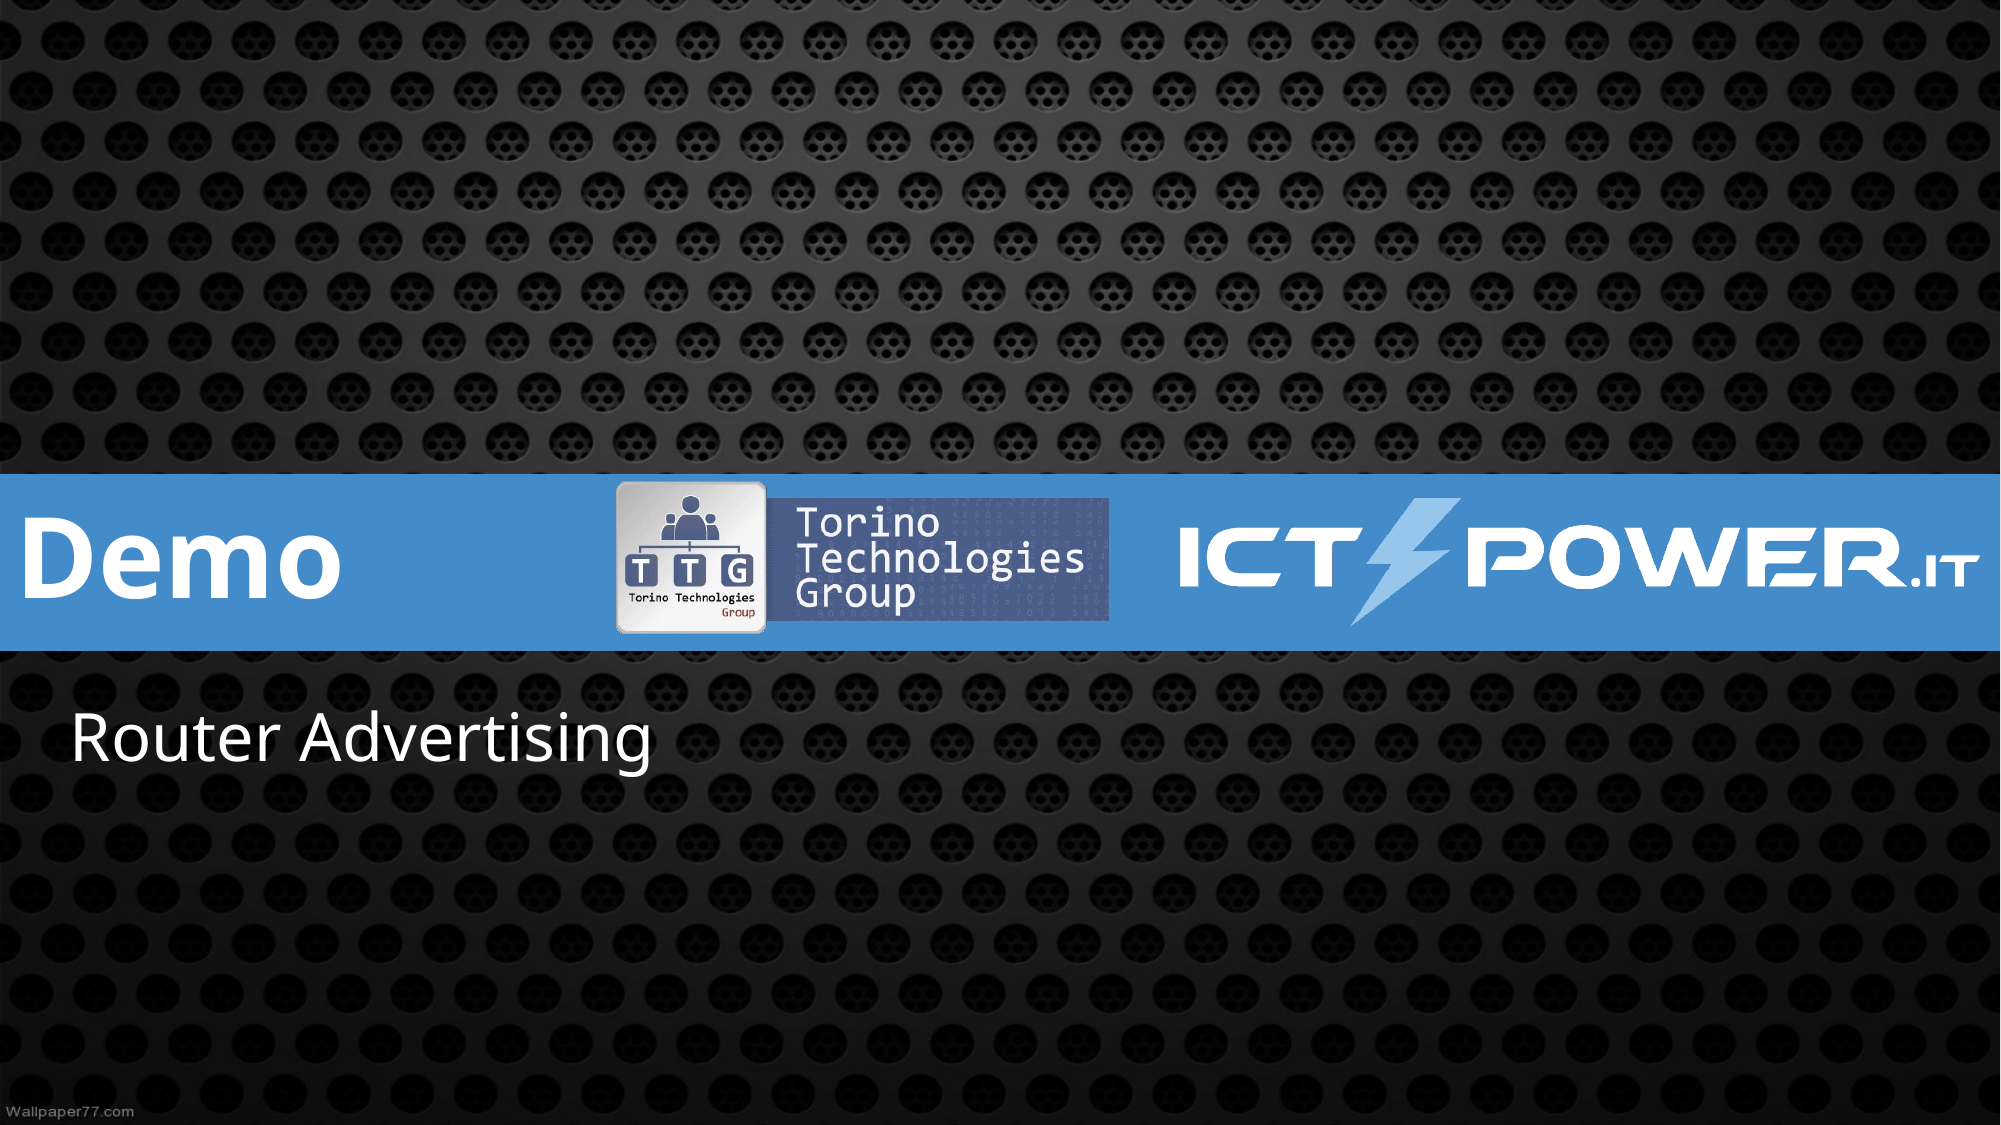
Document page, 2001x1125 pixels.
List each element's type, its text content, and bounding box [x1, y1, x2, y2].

list Router Advertising [55, 680, 1945, 799]
picture [1180, 498, 1980, 627]
picture [0, 0, 2001, 1125]
picture [616, 481, 1109, 634]
